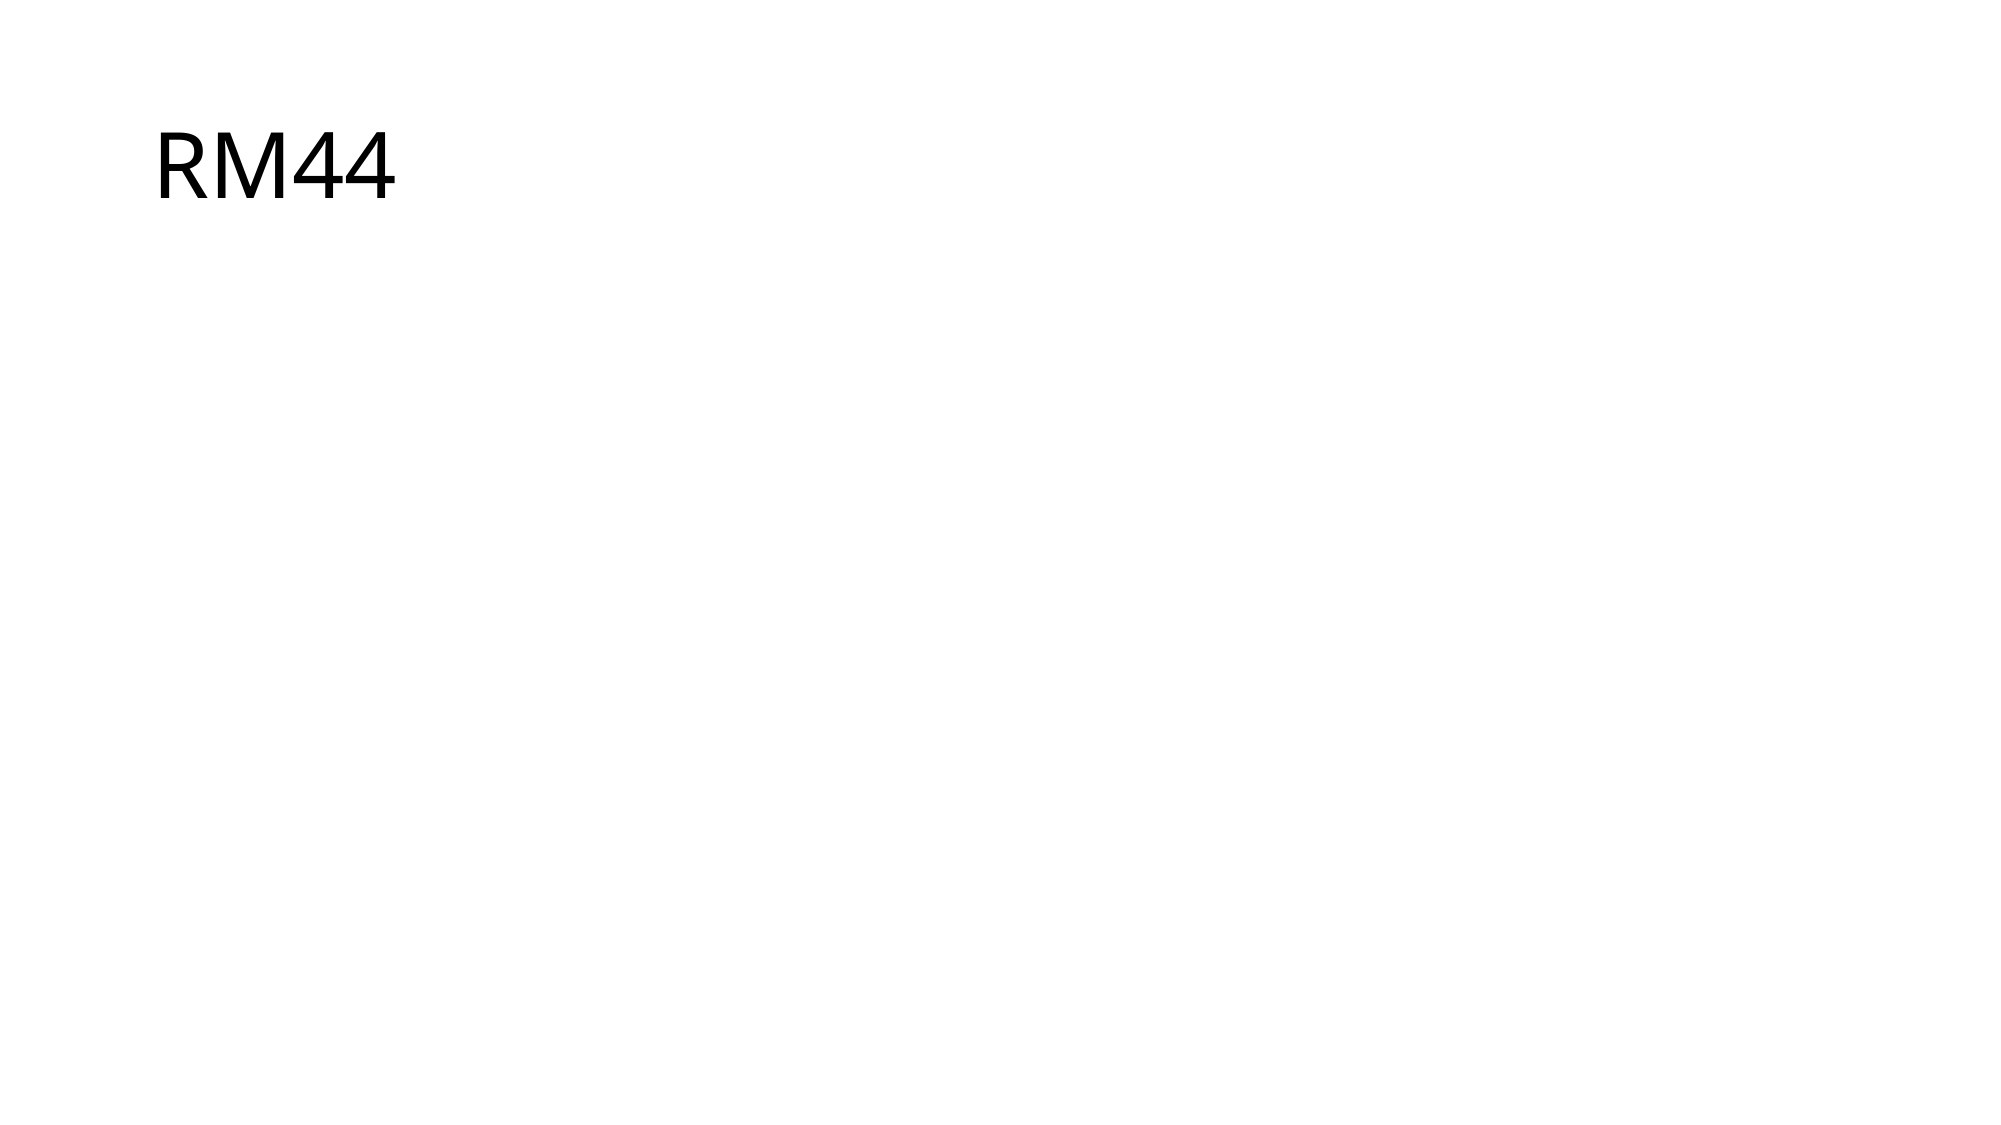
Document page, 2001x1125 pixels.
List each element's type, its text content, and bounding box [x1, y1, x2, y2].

title RM44 [137, 59, 1863, 278]
